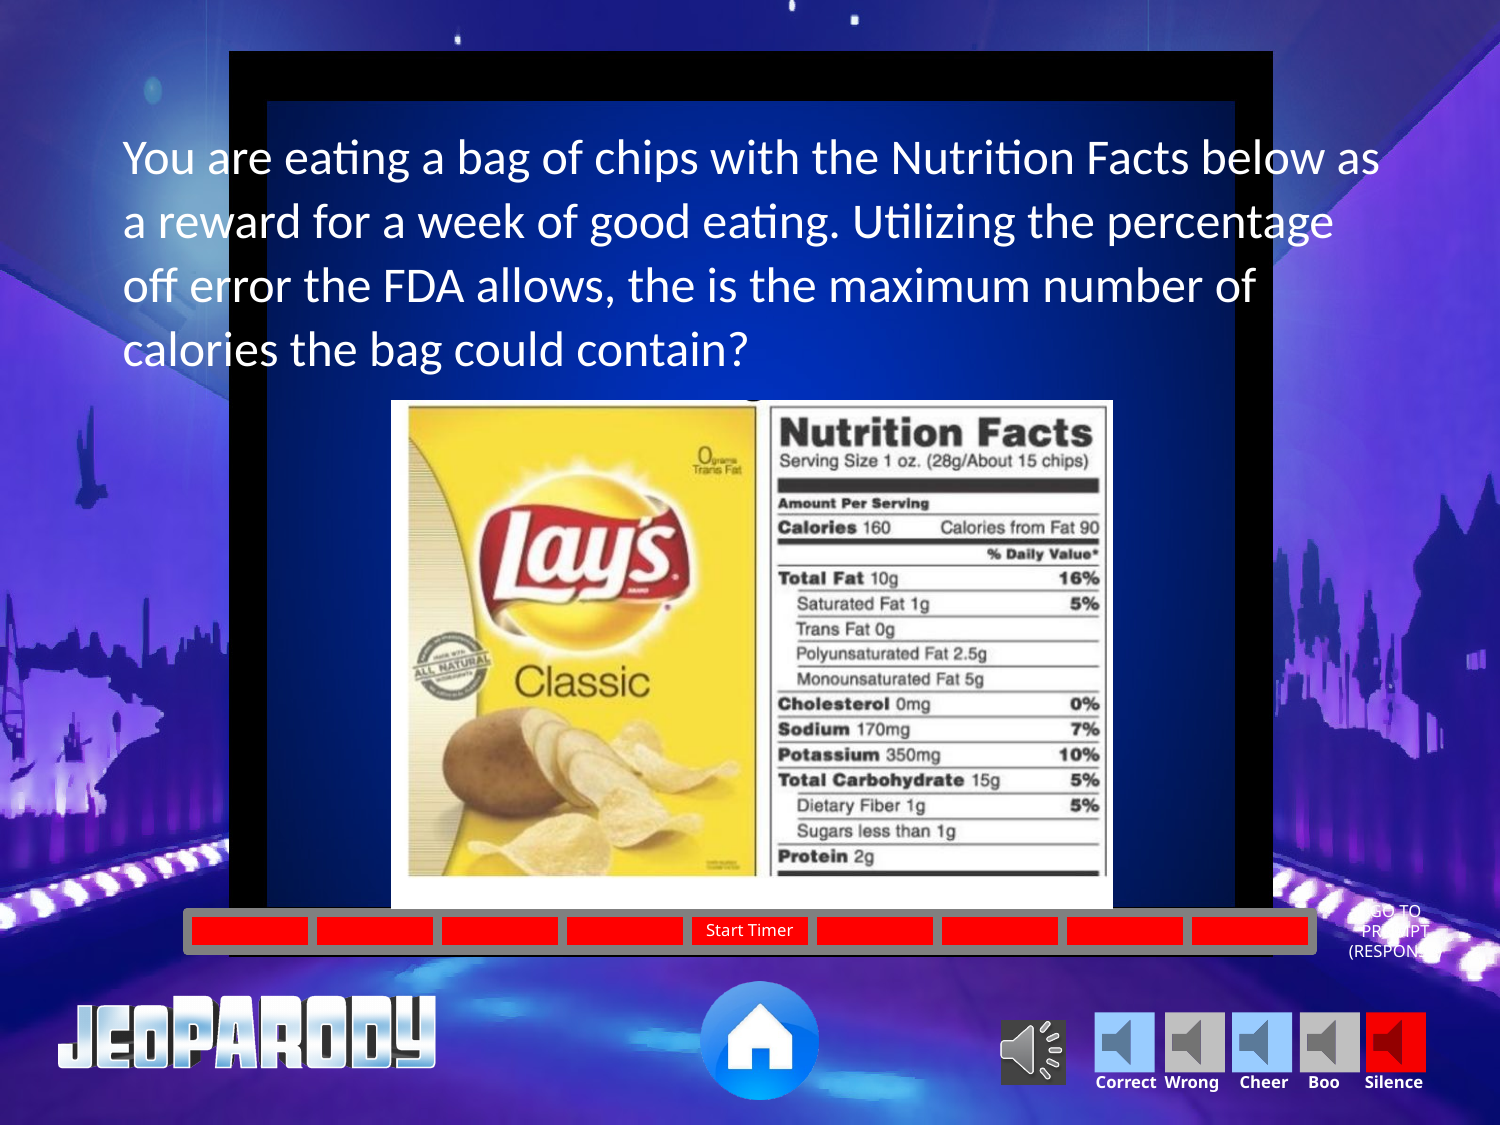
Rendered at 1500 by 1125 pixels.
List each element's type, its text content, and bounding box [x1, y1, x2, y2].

text_box [940, 917, 1065, 952]
text_box Start Timer [674, 917, 825, 947]
text_box [310, 910, 435, 952]
text_box GO TO PROMPT (RESPONSE) [1328, 893, 1463, 969]
text_box [685, 947, 815, 952]
text_box You are eating a bag of chips with the Nutrition Facts below as a reward for a week of good eating. Utilizing the percentage off error the FDA allows, the is the maximum number of calories the bag could contain? [108, 112, 1396, 465]
picture [0, 0, 1500, 1125]
text_box [185, 910, 310, 952]
text_box [560, 917, 685, 952]
text_box [1190, 910, 1315, 952]
text_box [815, 917, 940, 952]
text_box [435, 917, 560, 952]
text_box [1065, 910, 1190, 952]
